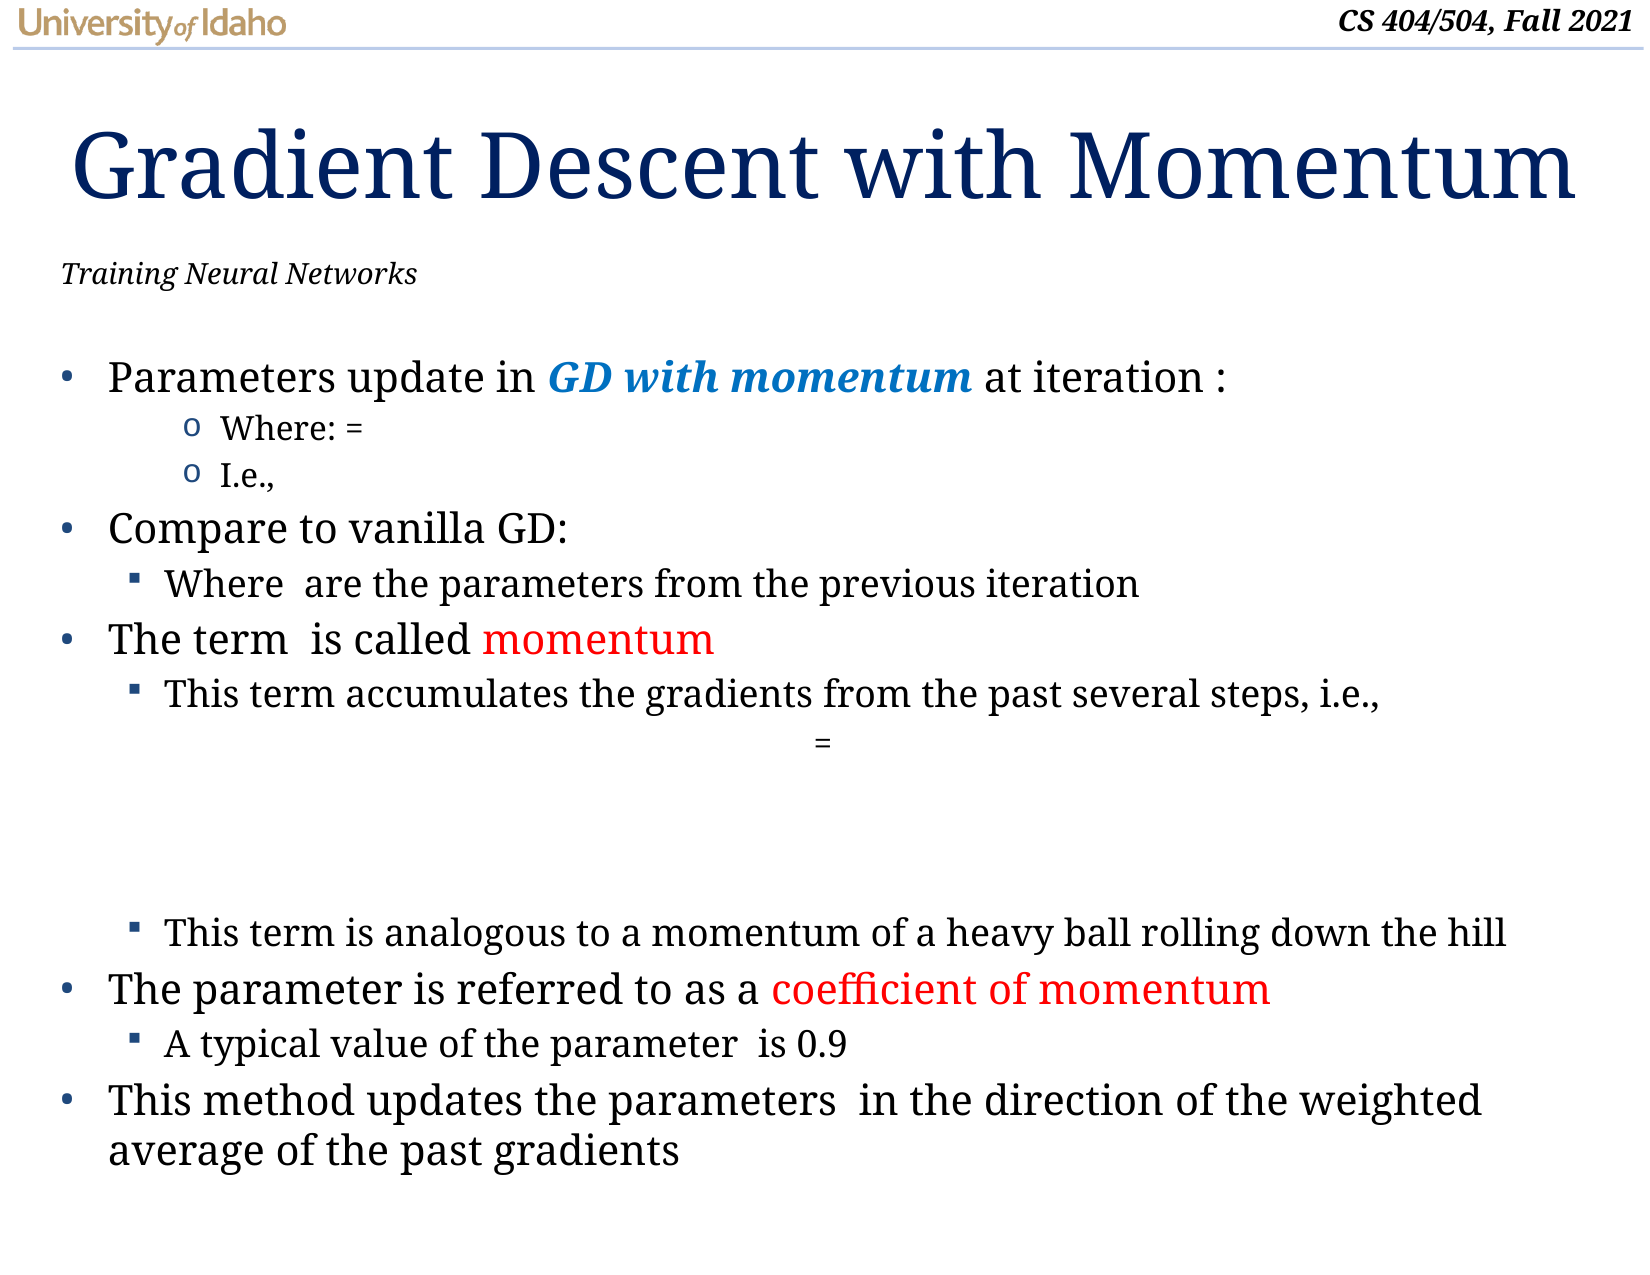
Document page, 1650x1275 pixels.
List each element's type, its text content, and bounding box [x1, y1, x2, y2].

picture [19, 8, 286, 46]
title Gradient Descent with Momentum [0, 75, 1650, 248]
list Training Neural Networks [45, 247, 1062, 306]
